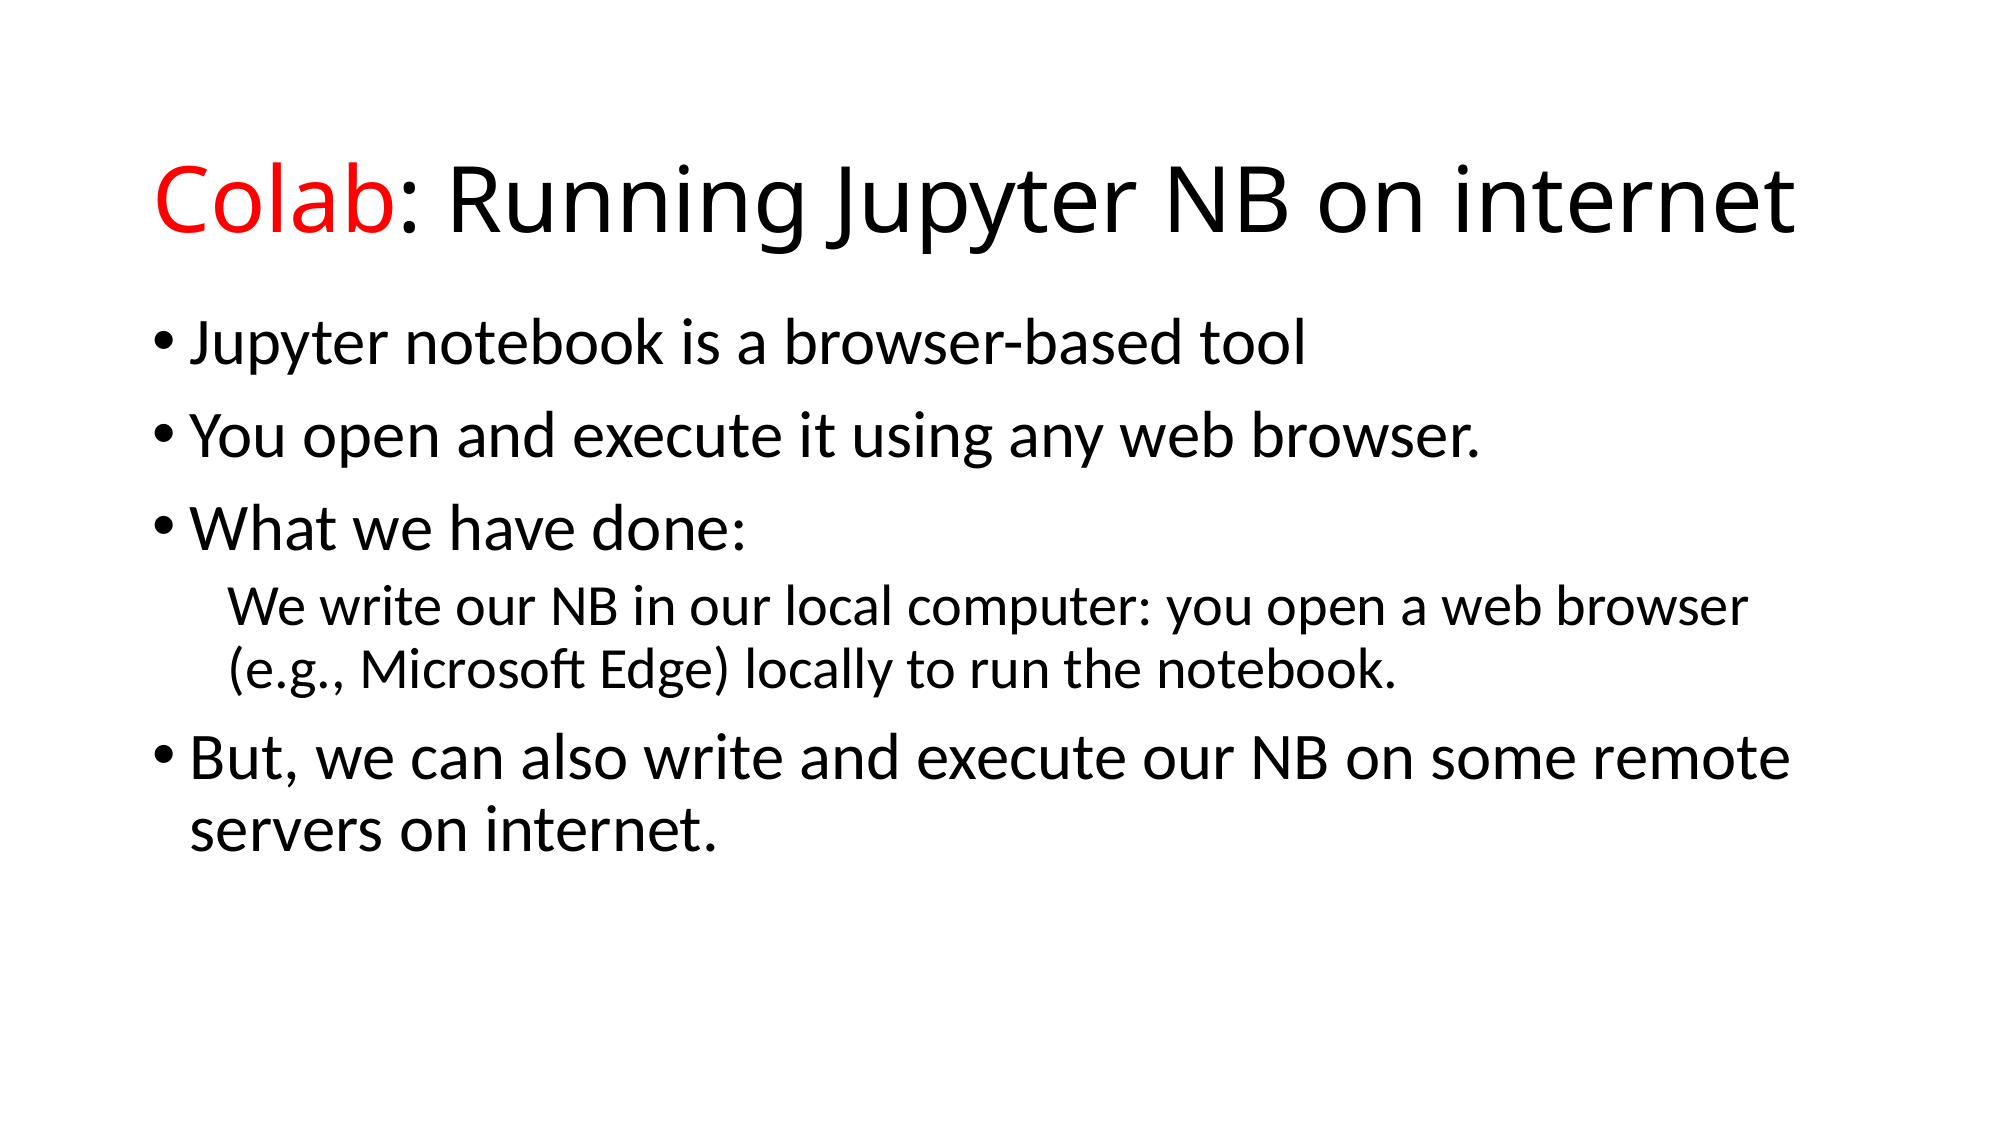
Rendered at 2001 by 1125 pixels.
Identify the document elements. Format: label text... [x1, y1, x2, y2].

title Colab: Running Jupyter NB on internet [137, 93, 1863, 299]
list Jupyter notebook is a browser-based tool You open and execute it using any web browser. What we have done: We write our NB in our local computer: you open a web browser (e.g., Microsoft Edge) locally to run the notebook. But, we can also write and execute our NB on some remote servers on internet. [137, 299, 1863, 1014]
